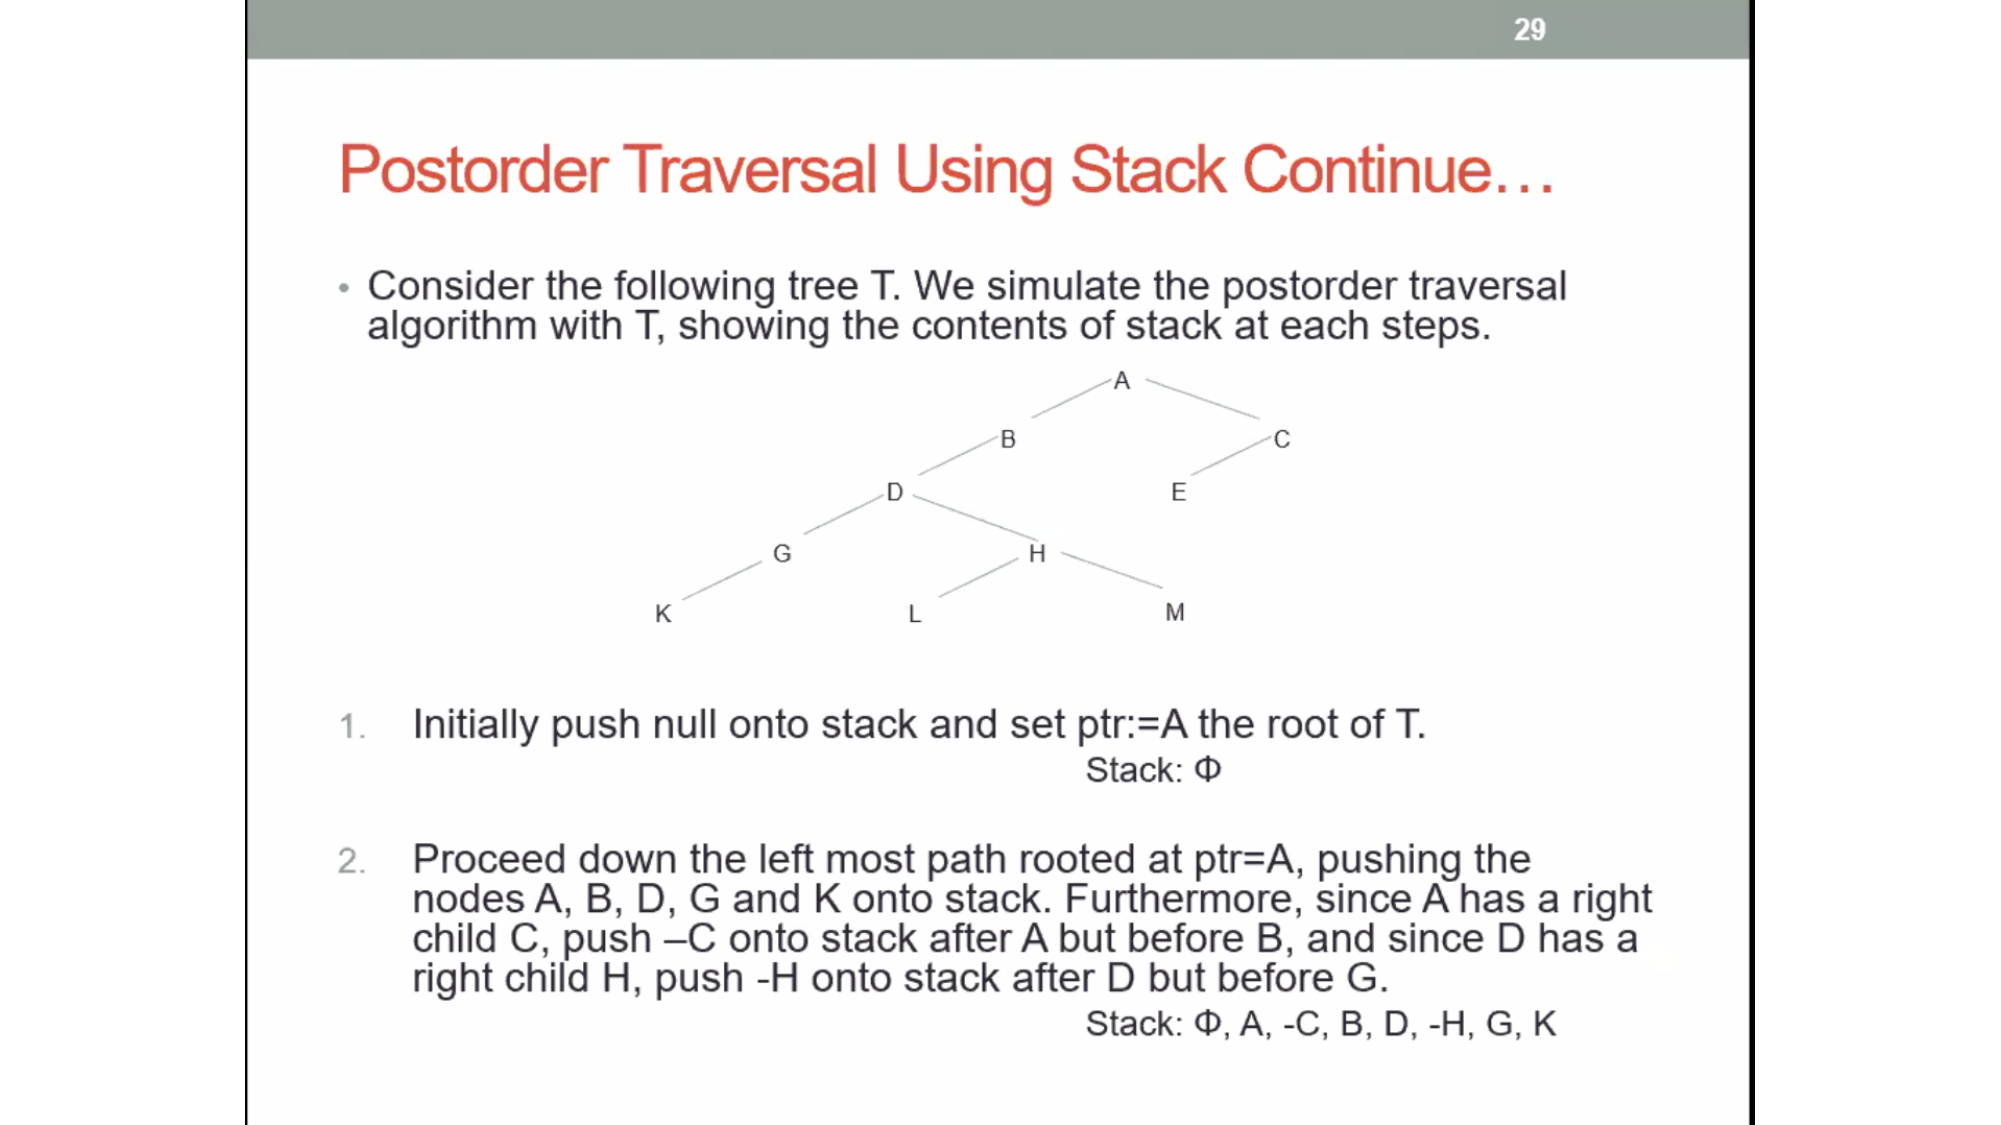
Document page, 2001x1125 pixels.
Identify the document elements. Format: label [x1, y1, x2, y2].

picture [245, 0, 1755, 1125]
